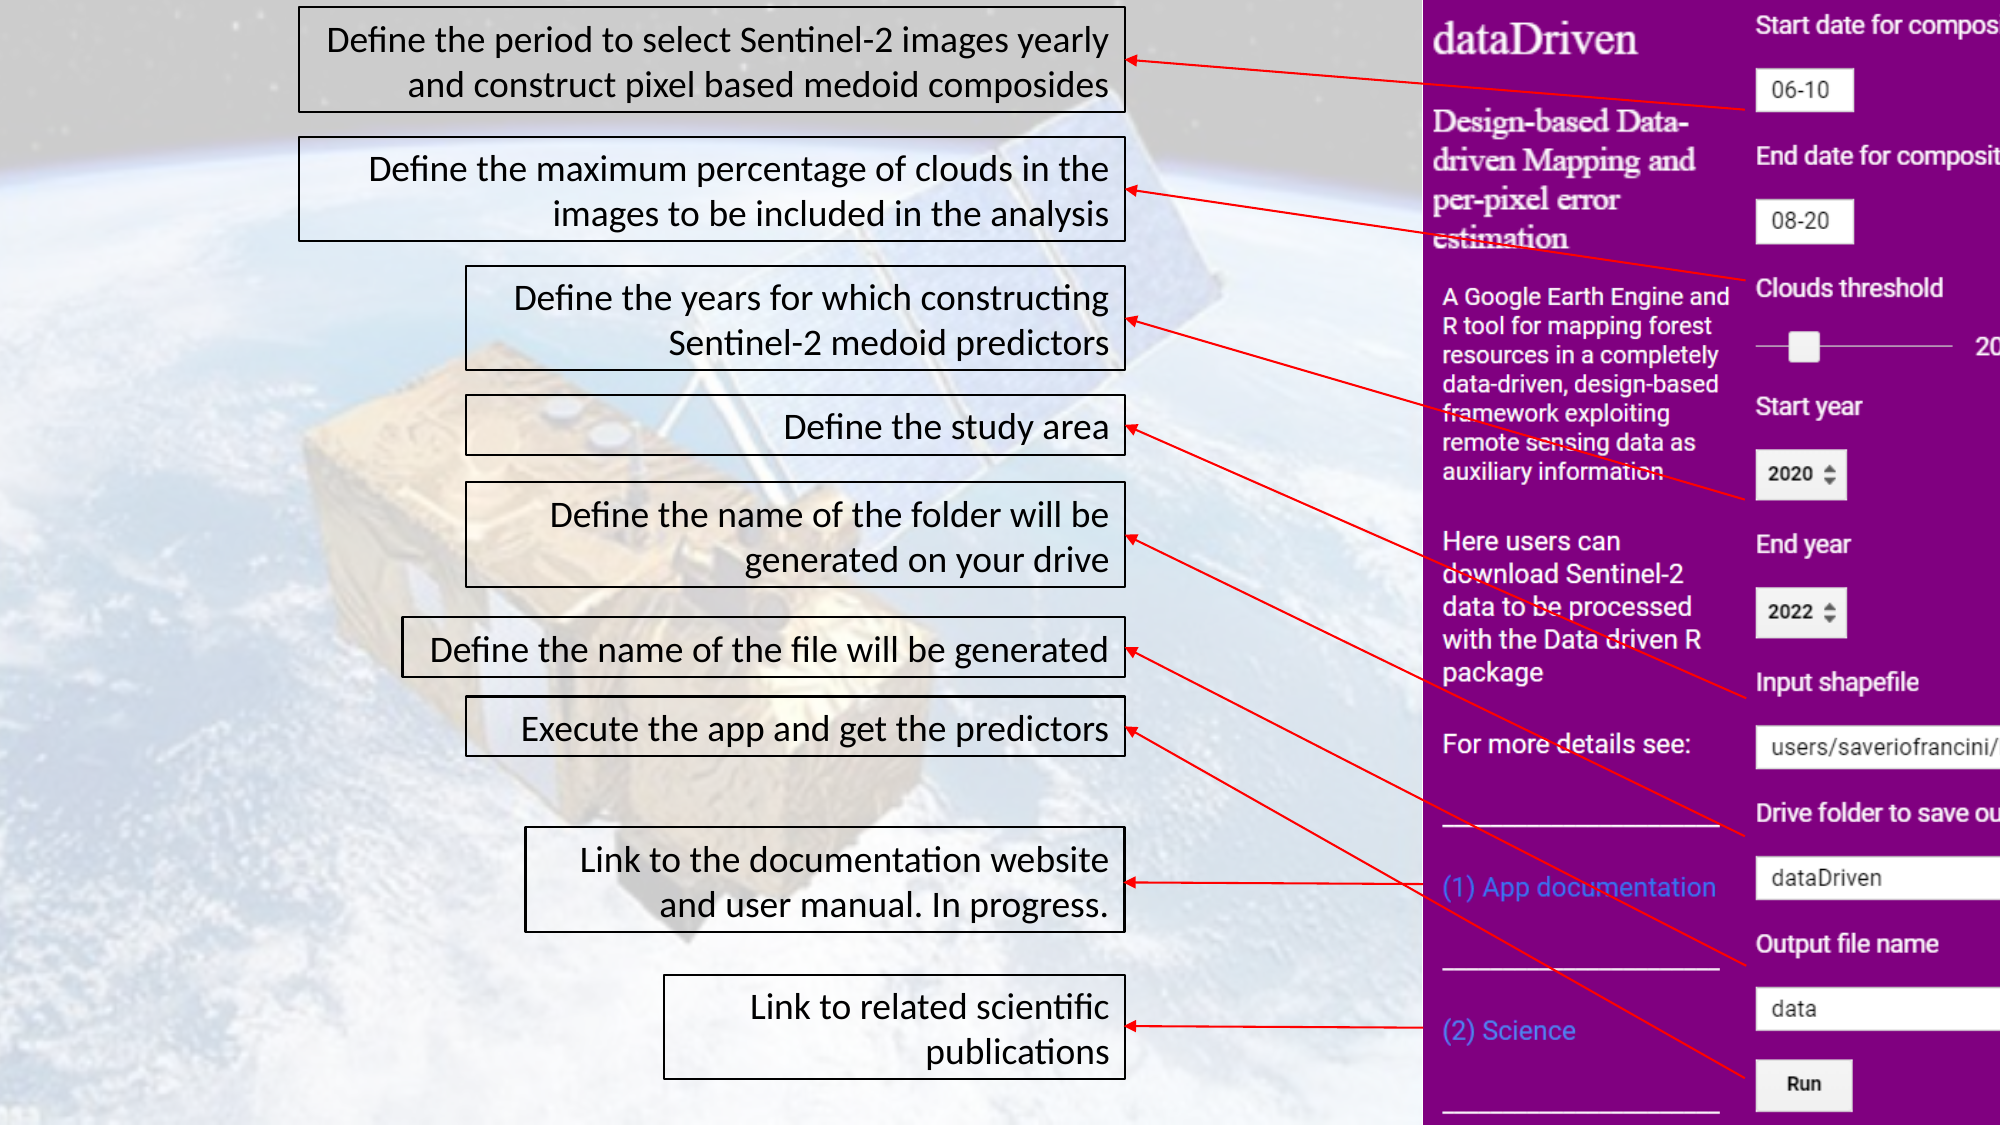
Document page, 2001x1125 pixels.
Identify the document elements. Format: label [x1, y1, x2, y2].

picture [1423, 0, 2000, 1125]
picture [0, 0, 1422, 1125]
text_box [1124, 318, 1745, 425]
text_box [1124, 425, 1747, 647]
text_box [1124, 726, 1745, 1079]
text_box [1124, 647, 1747, 966]
text_box [1124, 535, 1745, 647]
text_box [1124, 189, 1746, 281]
text_box [1124, 60, 1745, 110]
